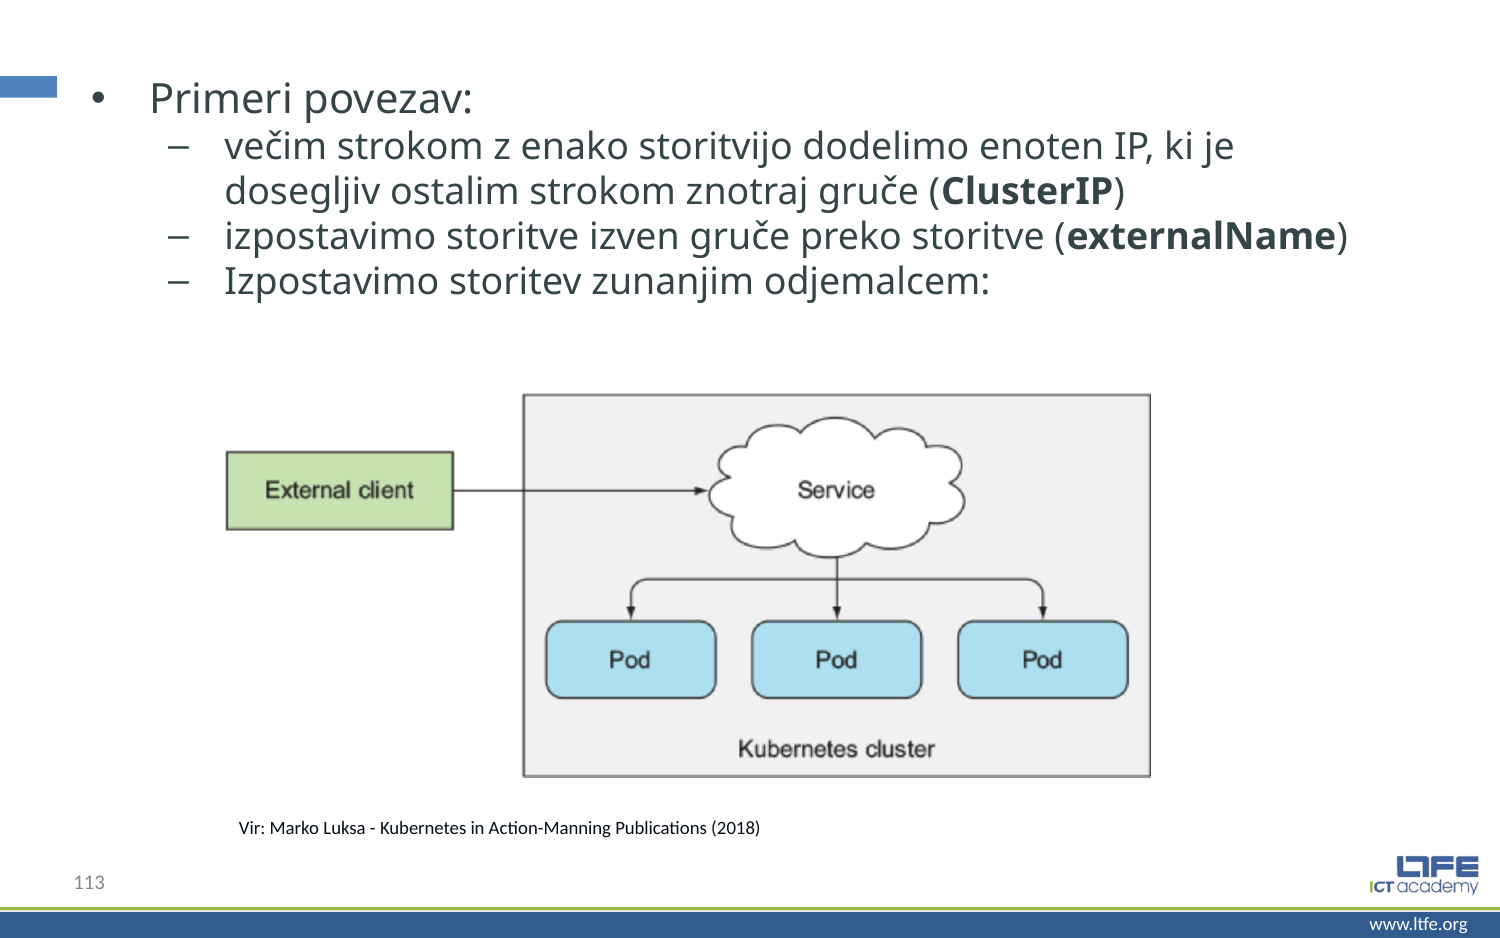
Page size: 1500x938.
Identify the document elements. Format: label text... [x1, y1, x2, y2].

picture [0, 0, 1500, 938]
text_box Vir: Marko Luksa - Kubernetes in Action-Manning Publications (2018) [224, 808, 1259, 847]
list Primeri povezav: večim strokom z enako storitvijo dodelimo enoten IP, ki je dosegljiv ostalim strokom znotraj gruče (ClusterIP) izpostavimo storitve izven gruče preko storitve (externalName) Izpostavimo storitev zunanjim odjemalcem: [59, 64, 1392, 831]
slide_number 113 [58, 856, 199, 907]
